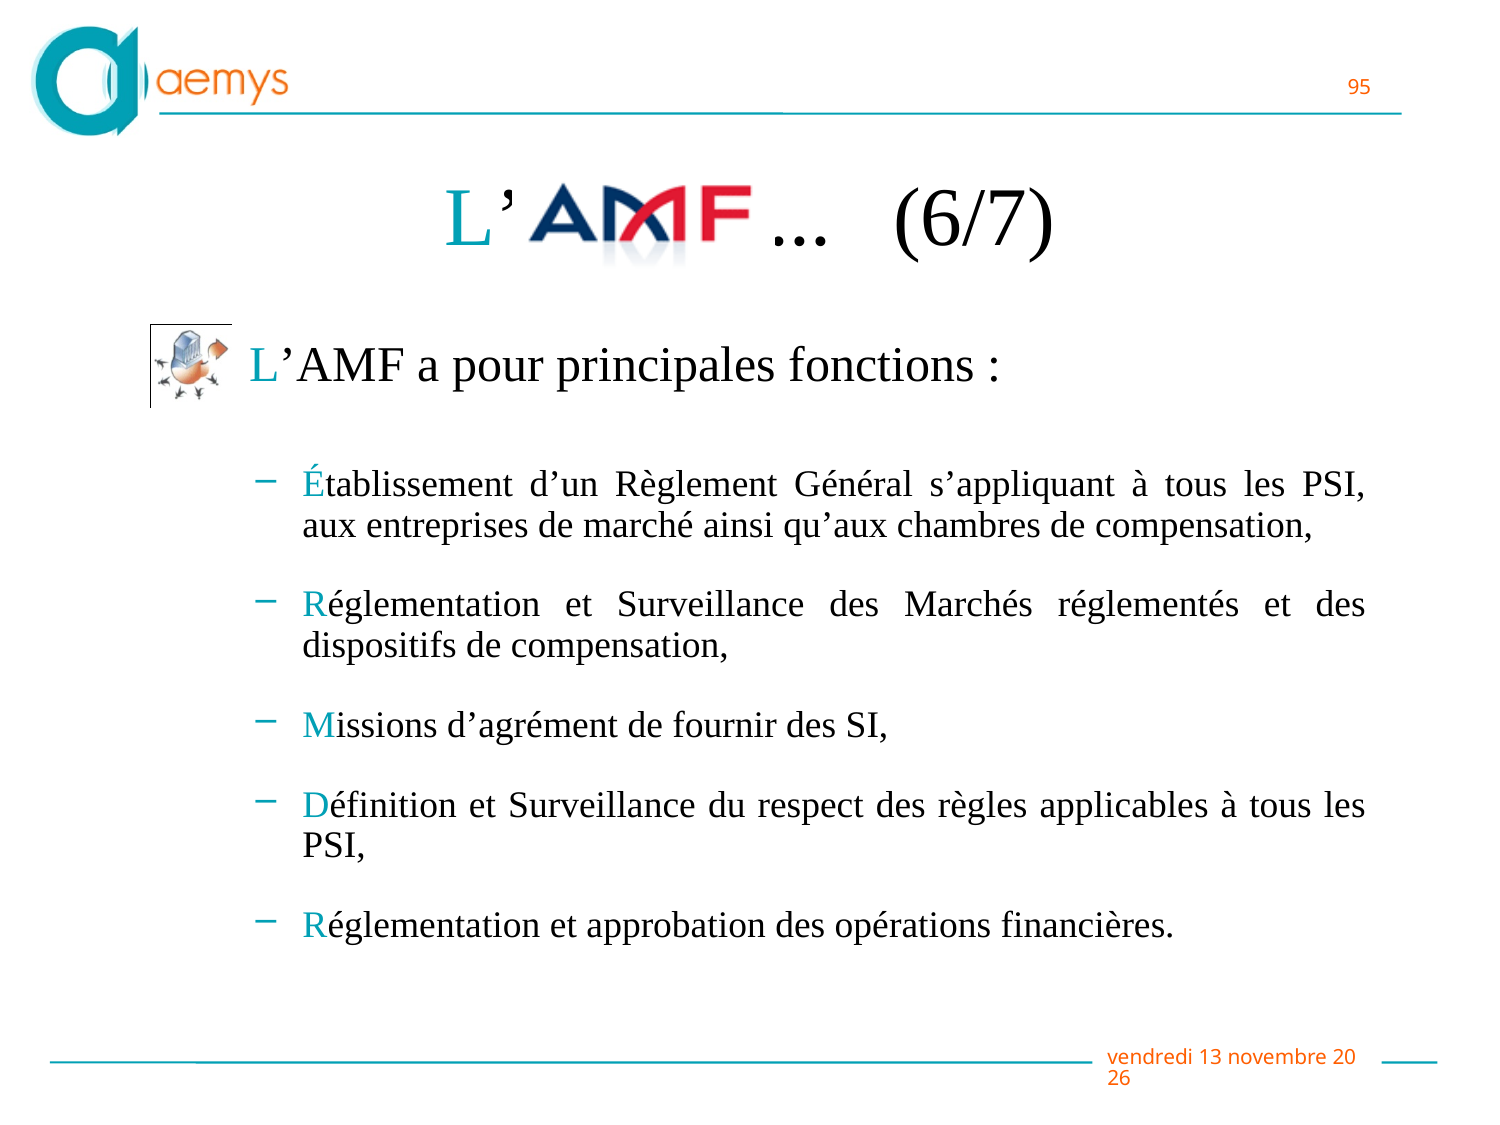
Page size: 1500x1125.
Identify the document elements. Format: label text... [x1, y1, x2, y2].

picture [29, 24, 290, 138]
picture [149, 324, 233, 408]
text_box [512, 146, 776, 285]
title L’ AMF... (6/7) [112, 137, 1388, 288]
list L’AMF a pour principales fonctions : Établissement d’un Règlement Général s’appliquant à tous les PSI, aux entreprises de marché ainsi qu’aux chambres de compensation, Réglementation et Surveillance des Marchés réglementés et des dispositifs de compensation, Missions d’agrément de fournir des SI, Définition et Surveillance du respect des règles applicables à tous les PSI, Réglementation et approbation des opérations financières. [165, 330, 1383, 994]
